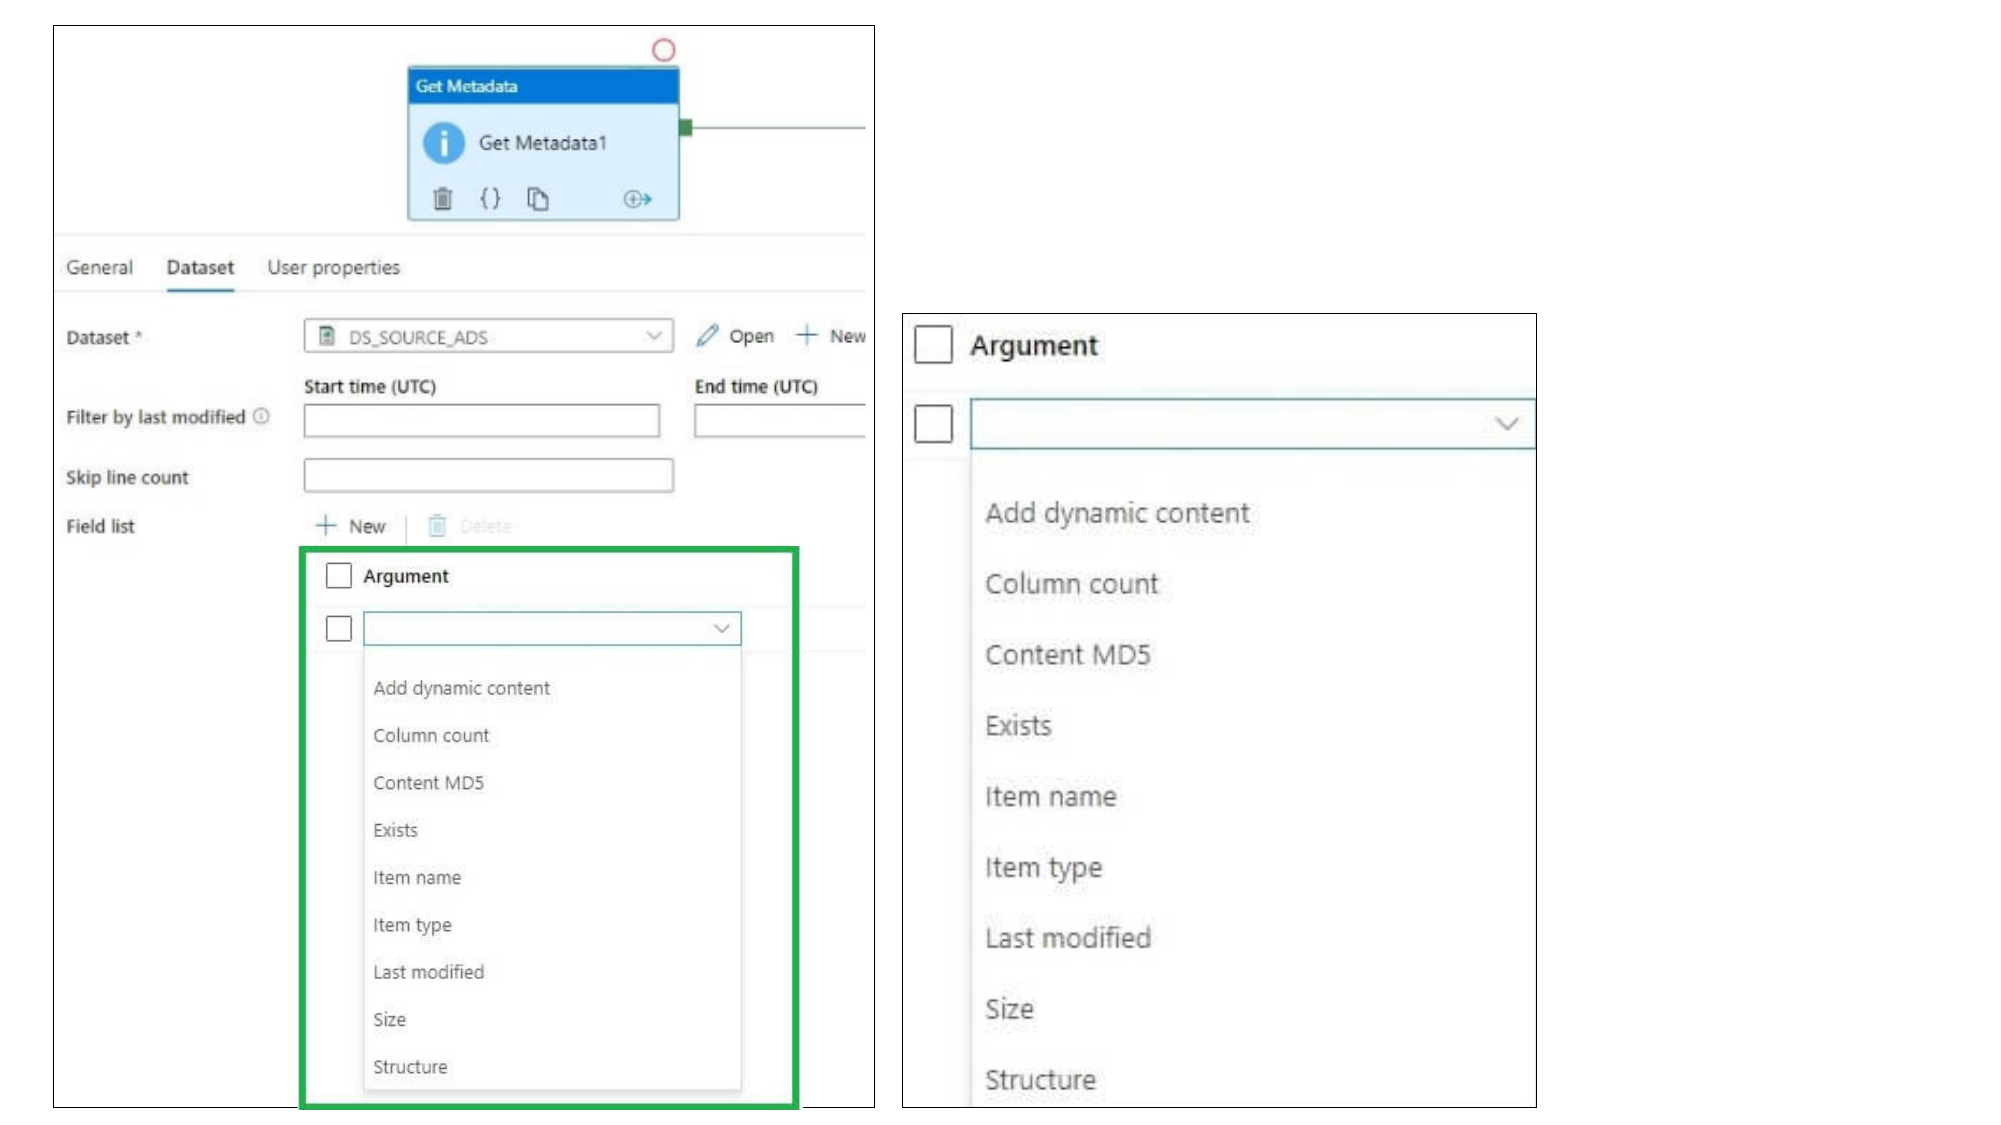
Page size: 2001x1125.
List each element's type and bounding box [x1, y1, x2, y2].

picture [902, 313, 1537, 1108]
picture [53, 25, 875, 1110]
